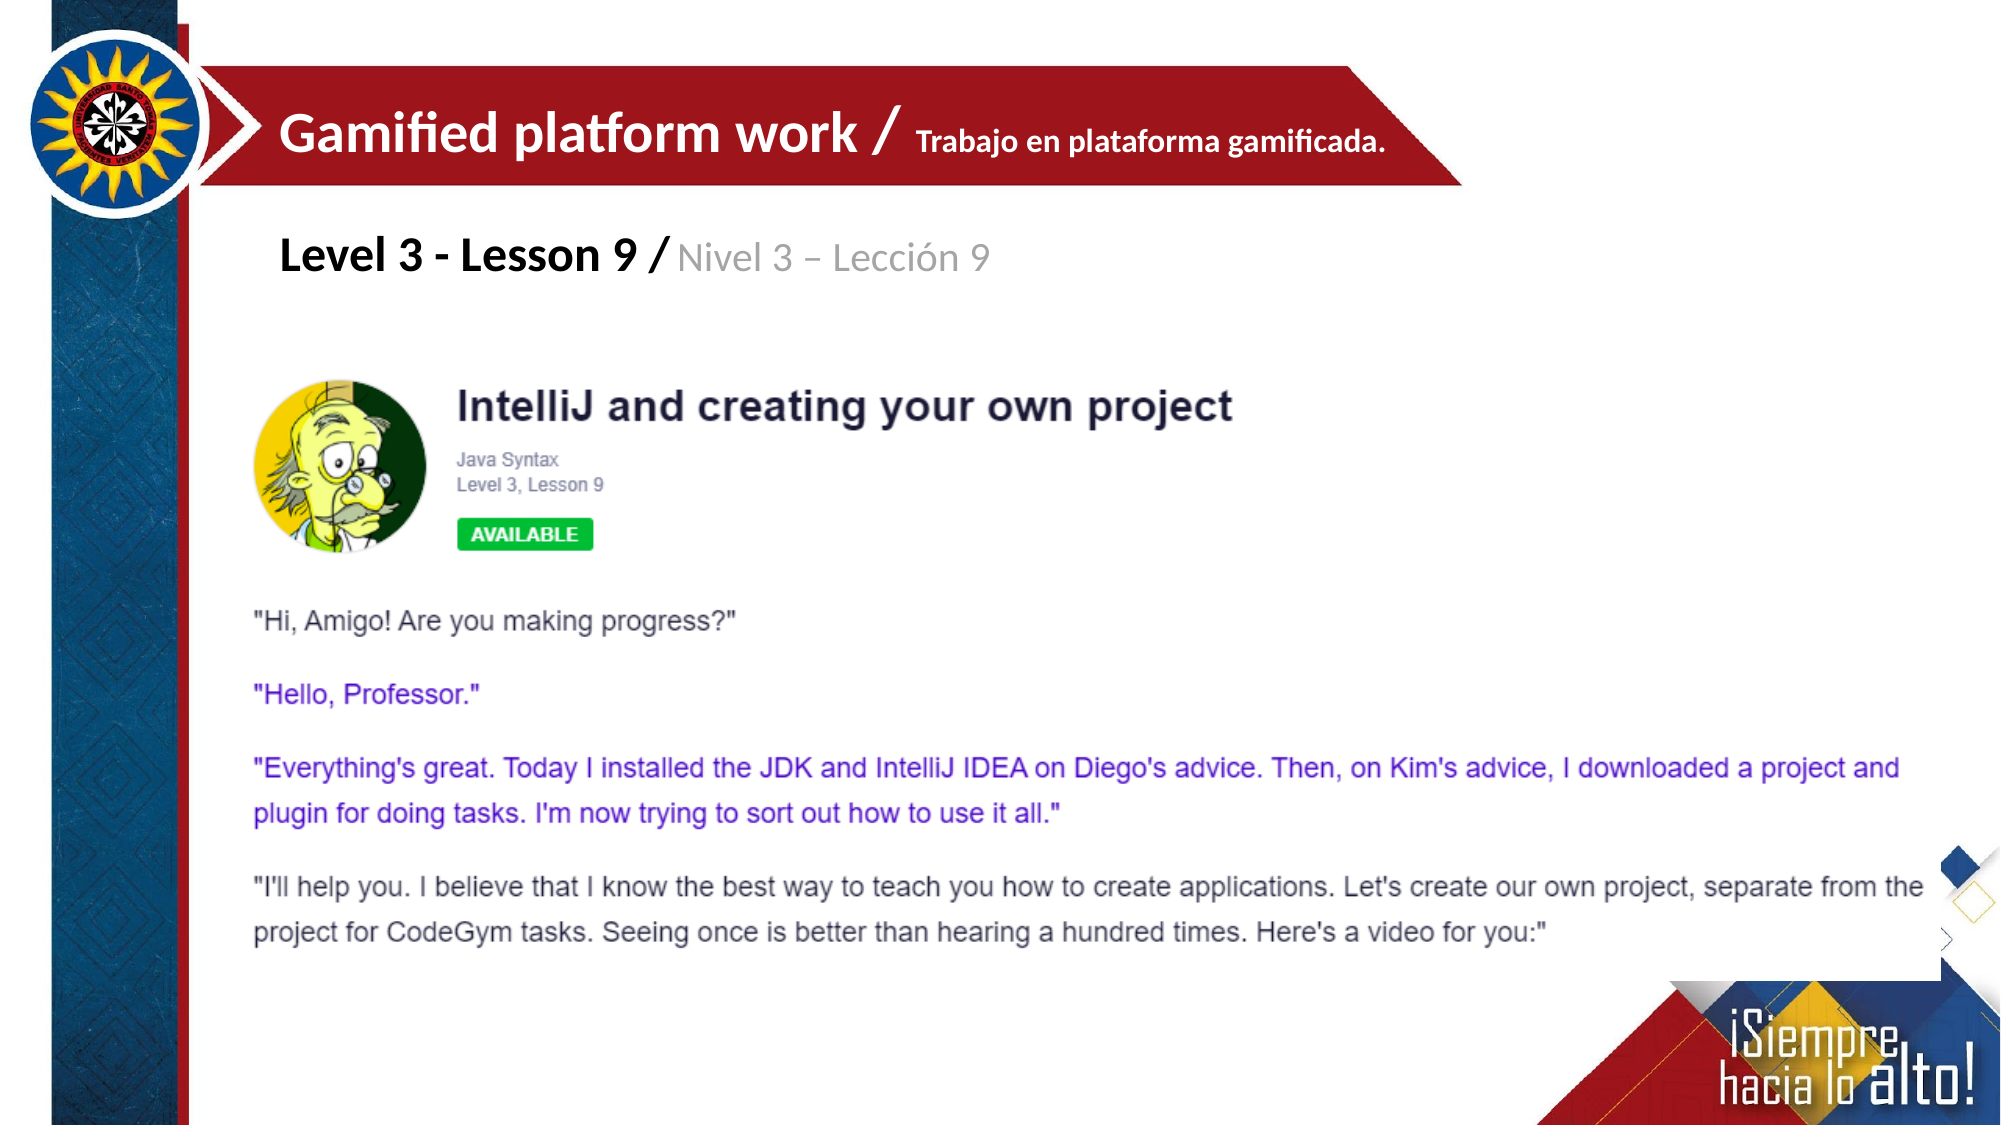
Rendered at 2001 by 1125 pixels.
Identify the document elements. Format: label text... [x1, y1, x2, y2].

picture [0, 0, 2001, 1125]
text_box Level 3 - Lesson 9 / Nivel 3 – Lección 9 [264, 213, 1839, 290]
text_box Gamified platform work / Trabajo en plataforma gamificada. [264, 78, 1462, 174]
